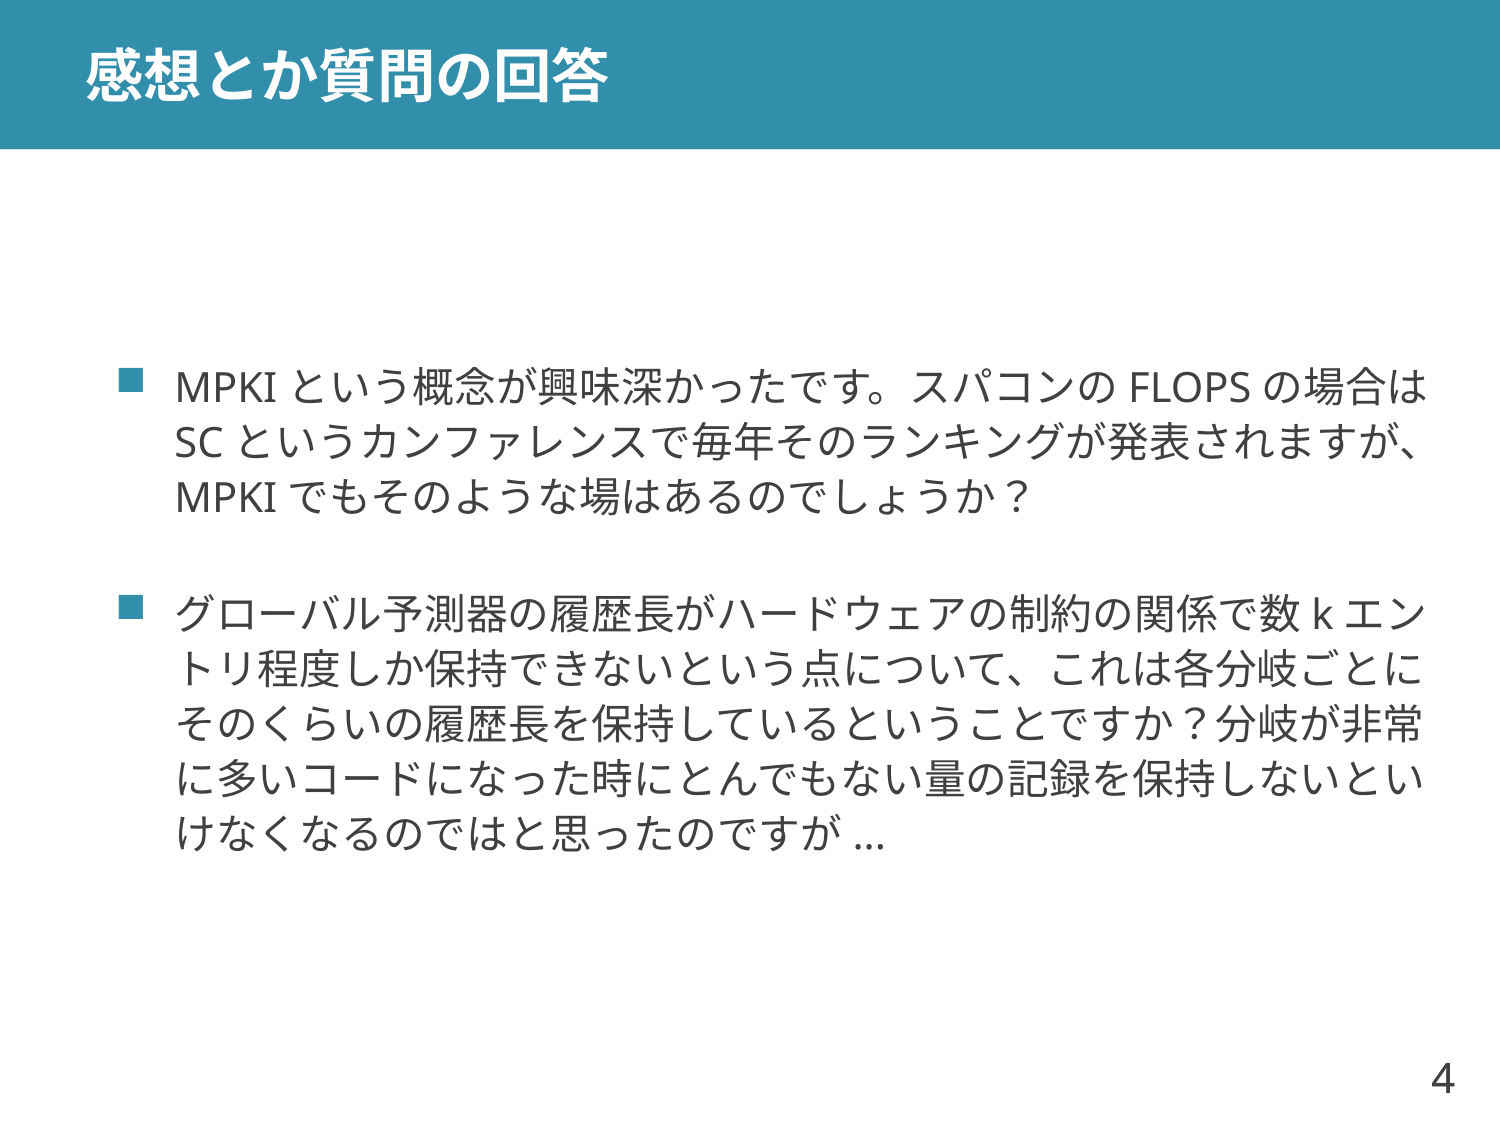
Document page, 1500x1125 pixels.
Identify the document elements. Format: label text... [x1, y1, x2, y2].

list MPKIという概念が興味深かったです。スパコンのFLOPSの場合はSCというカンファレンスで毎年そのランキングが発表されますが、MPKIでもそのような場はあるのでしょうか？ グローバル予測器の履歴長がハードウェアの制約の関係で数kエントリ程度しか保持できないという点について、これは各分岐ごとにそのくらいの履歴長を保持しているということですか？分岐が非常に多いコードになった時にとんでもない量の記録を保持しないといけなくなるのではと思ったのですが... [100, 178, 1459, 1036]
title 感想とか質問の回答 [70, 0, 1500, 150]
